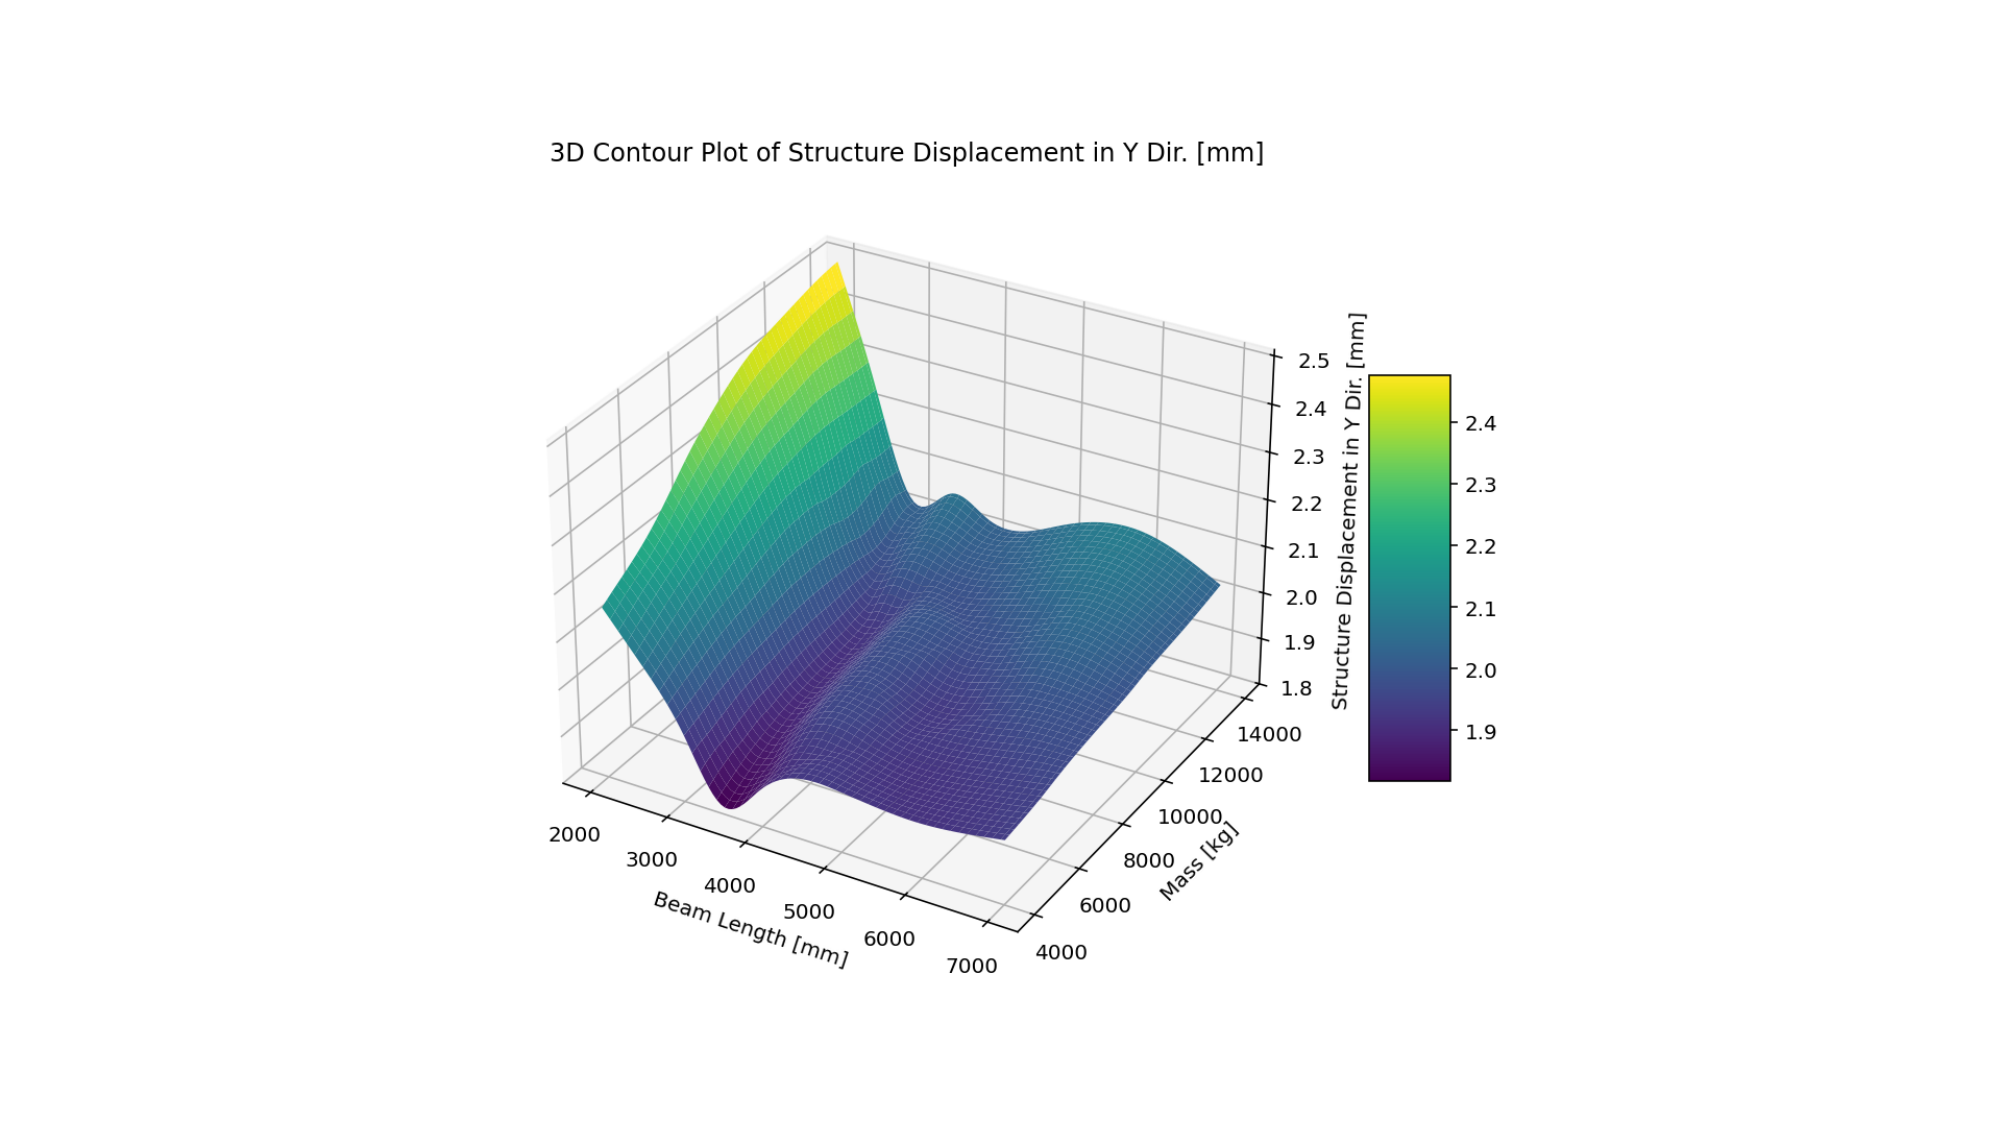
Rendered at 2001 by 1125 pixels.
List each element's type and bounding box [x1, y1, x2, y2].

picture [486, 127, 1513, 998]
